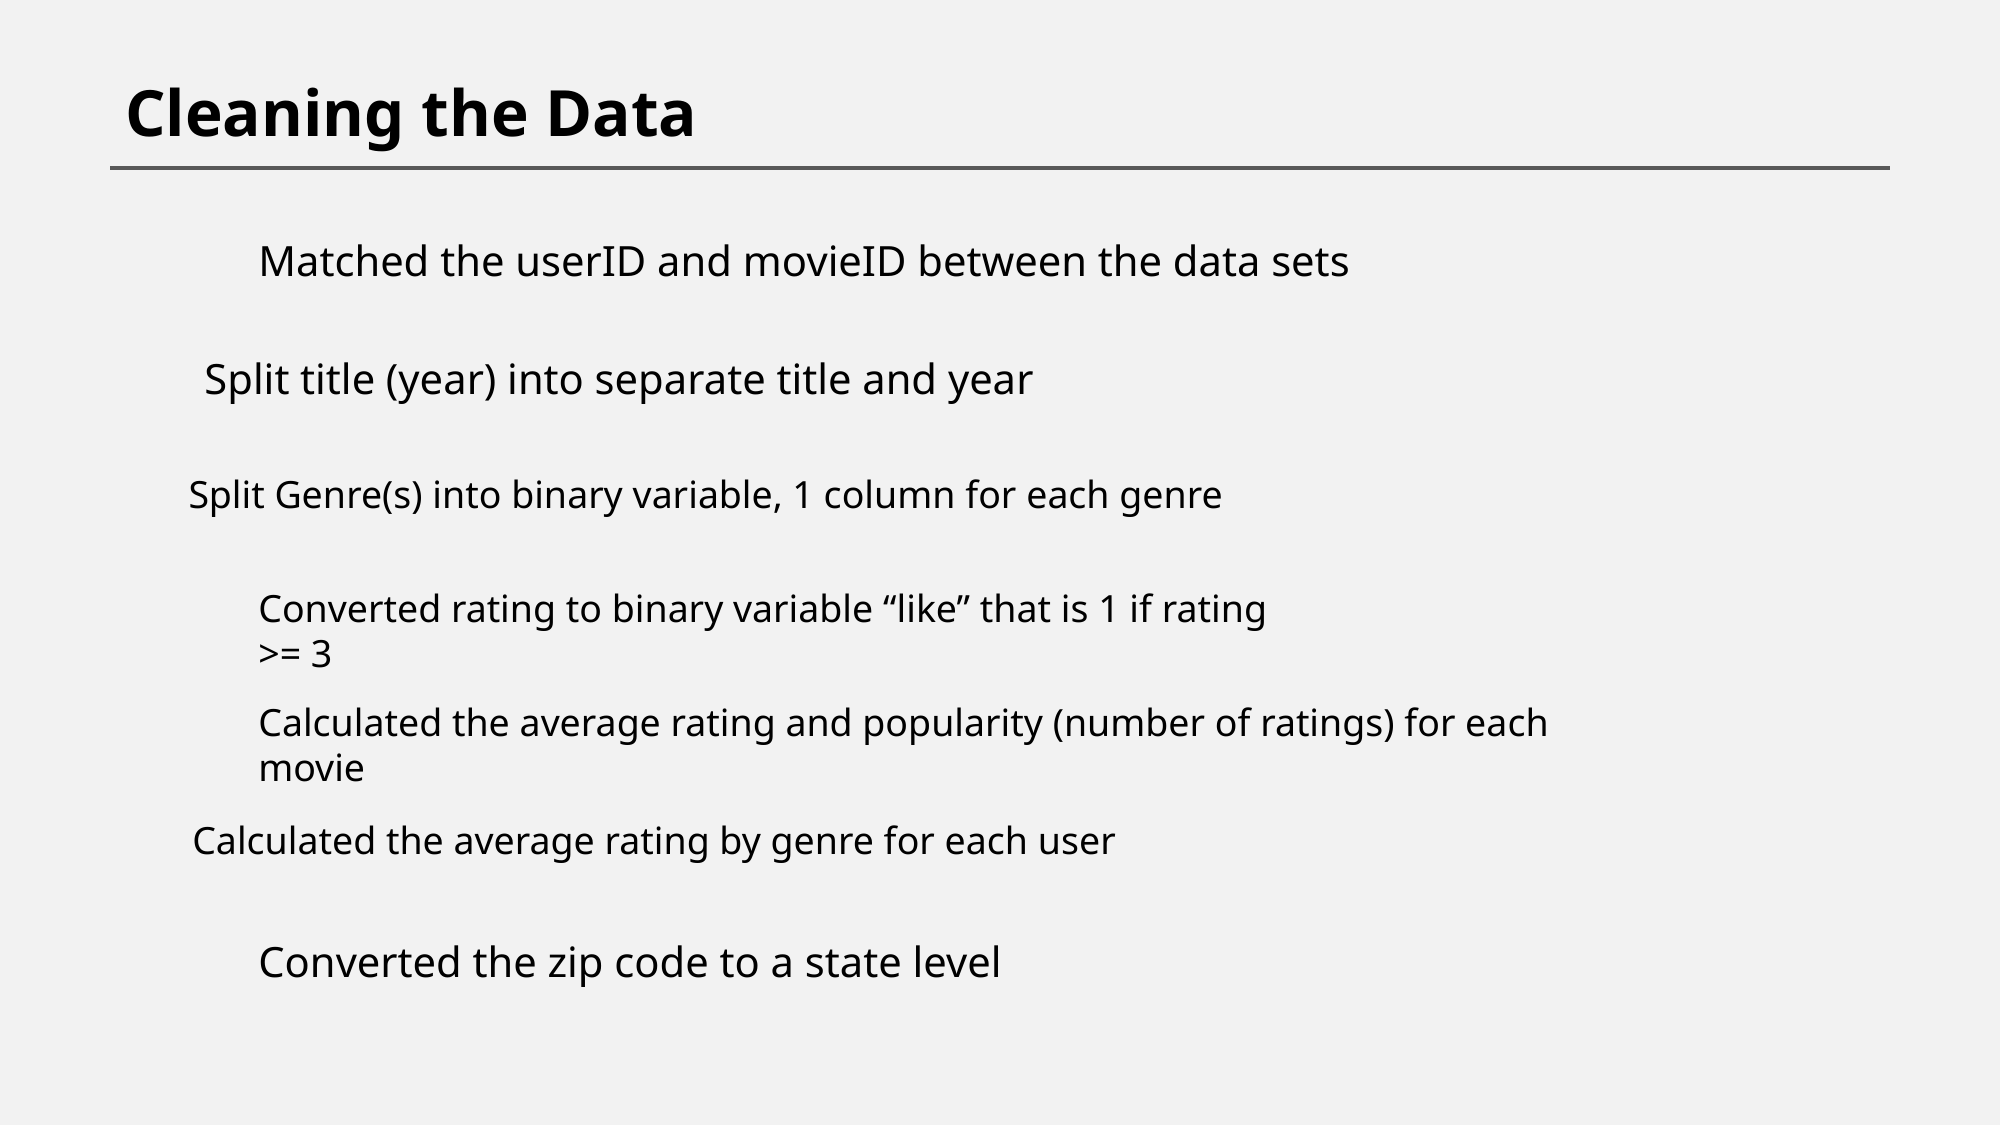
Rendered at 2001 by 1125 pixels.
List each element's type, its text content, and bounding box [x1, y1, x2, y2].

text_box Converted the zip code to a state level [196, 928, 1197, 994]
text_box Matched the userID and movieID between the data sets [196, 226, 1890, 292]
text_box Cleaning the Data [110, 73, 947, 158]
text_box Calculated the average rating and popularity (number of ratings) for each movie [196, 691, 1641, 797]
text_box Split title (year) into separate title and year [142, 345, 1049, 411]
text_box Calculated the average rating by genre for each user [130, 809, 1132, 870]
text_box Converted rating to binary variable “like” that is 1 if rating >= 3 [196, 577, 1298, 683]
text_box Split Genre(s) into binary variable, 1 column for each genre [126, 464, 1239, 524]
